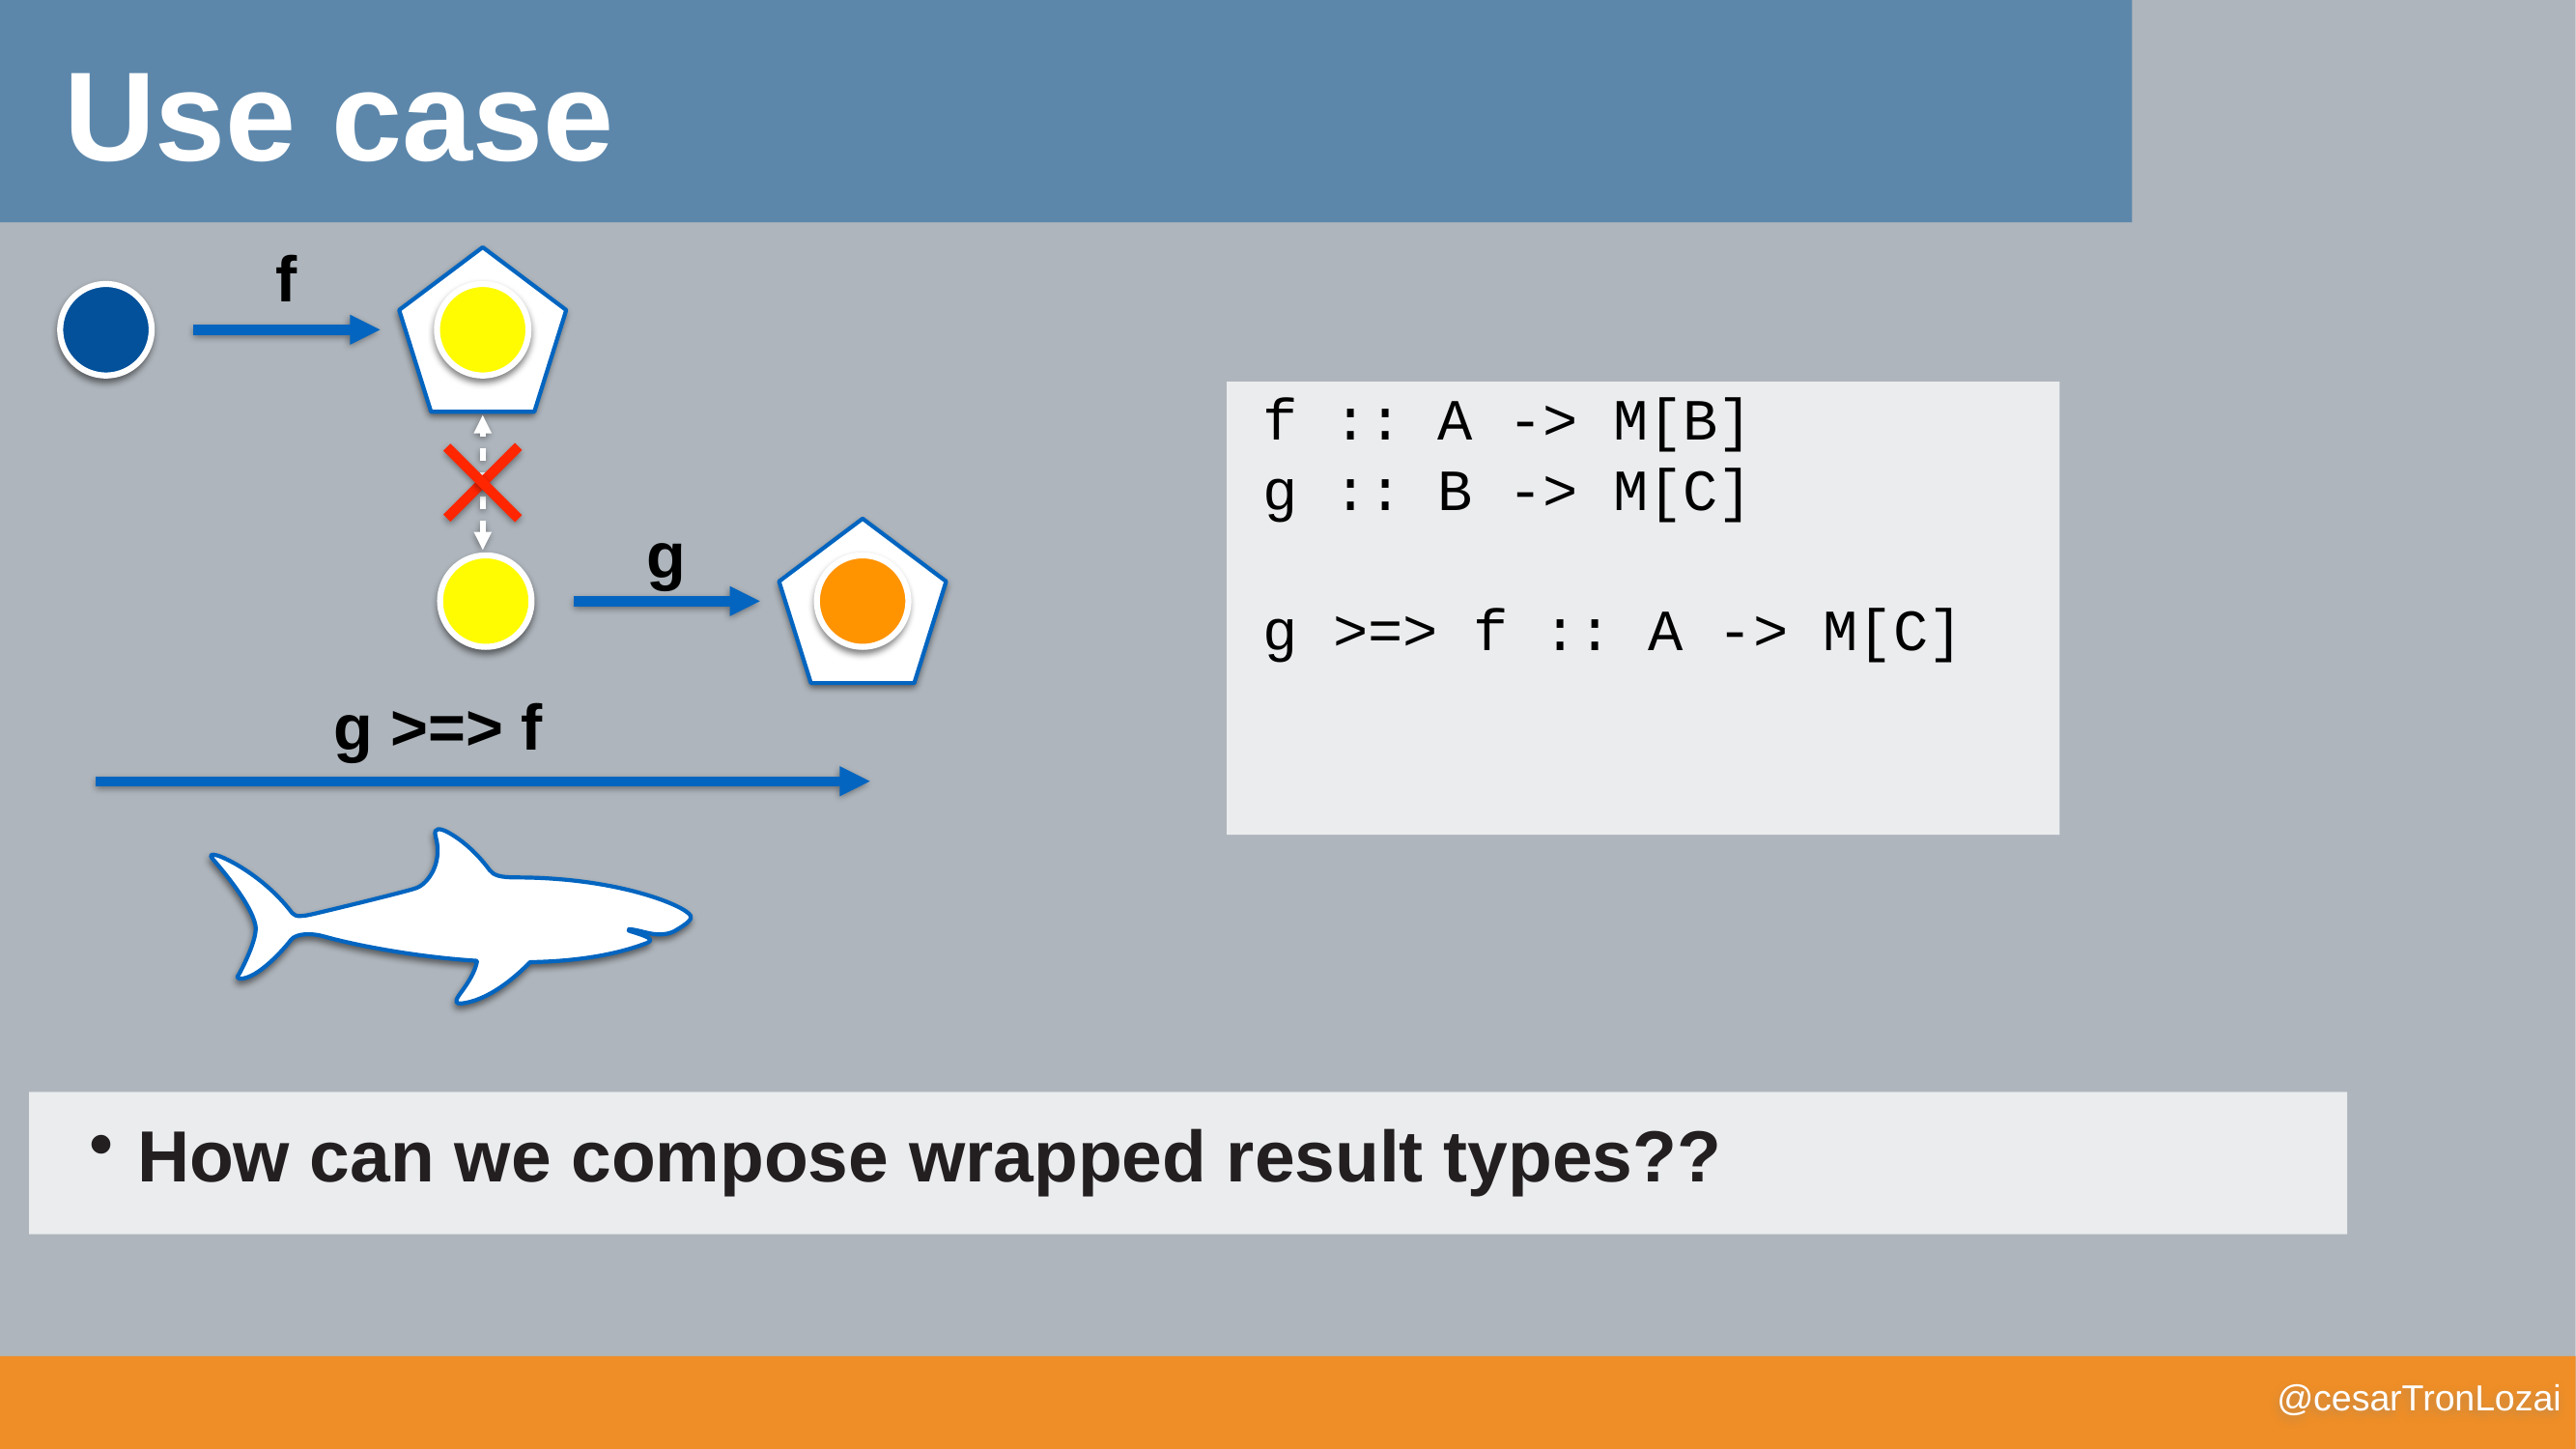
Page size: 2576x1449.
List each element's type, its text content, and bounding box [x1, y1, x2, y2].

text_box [60, 232, 567, 412]
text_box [446, 414, 520, 551]
text_box [211, 829, 692, 1004]
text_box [95, 679, 870, 782]
title Use case [56, 0, 2376, 270]
text_box How can we compose wrapped result types?? [29, 1092, 2348, 1235]
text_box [439, 508, 947, 684]
text_box f :: A -> M[B] g :: B -> M[C] g >=> f :: A -> M[C] [1227, 382, 2060, 836]
